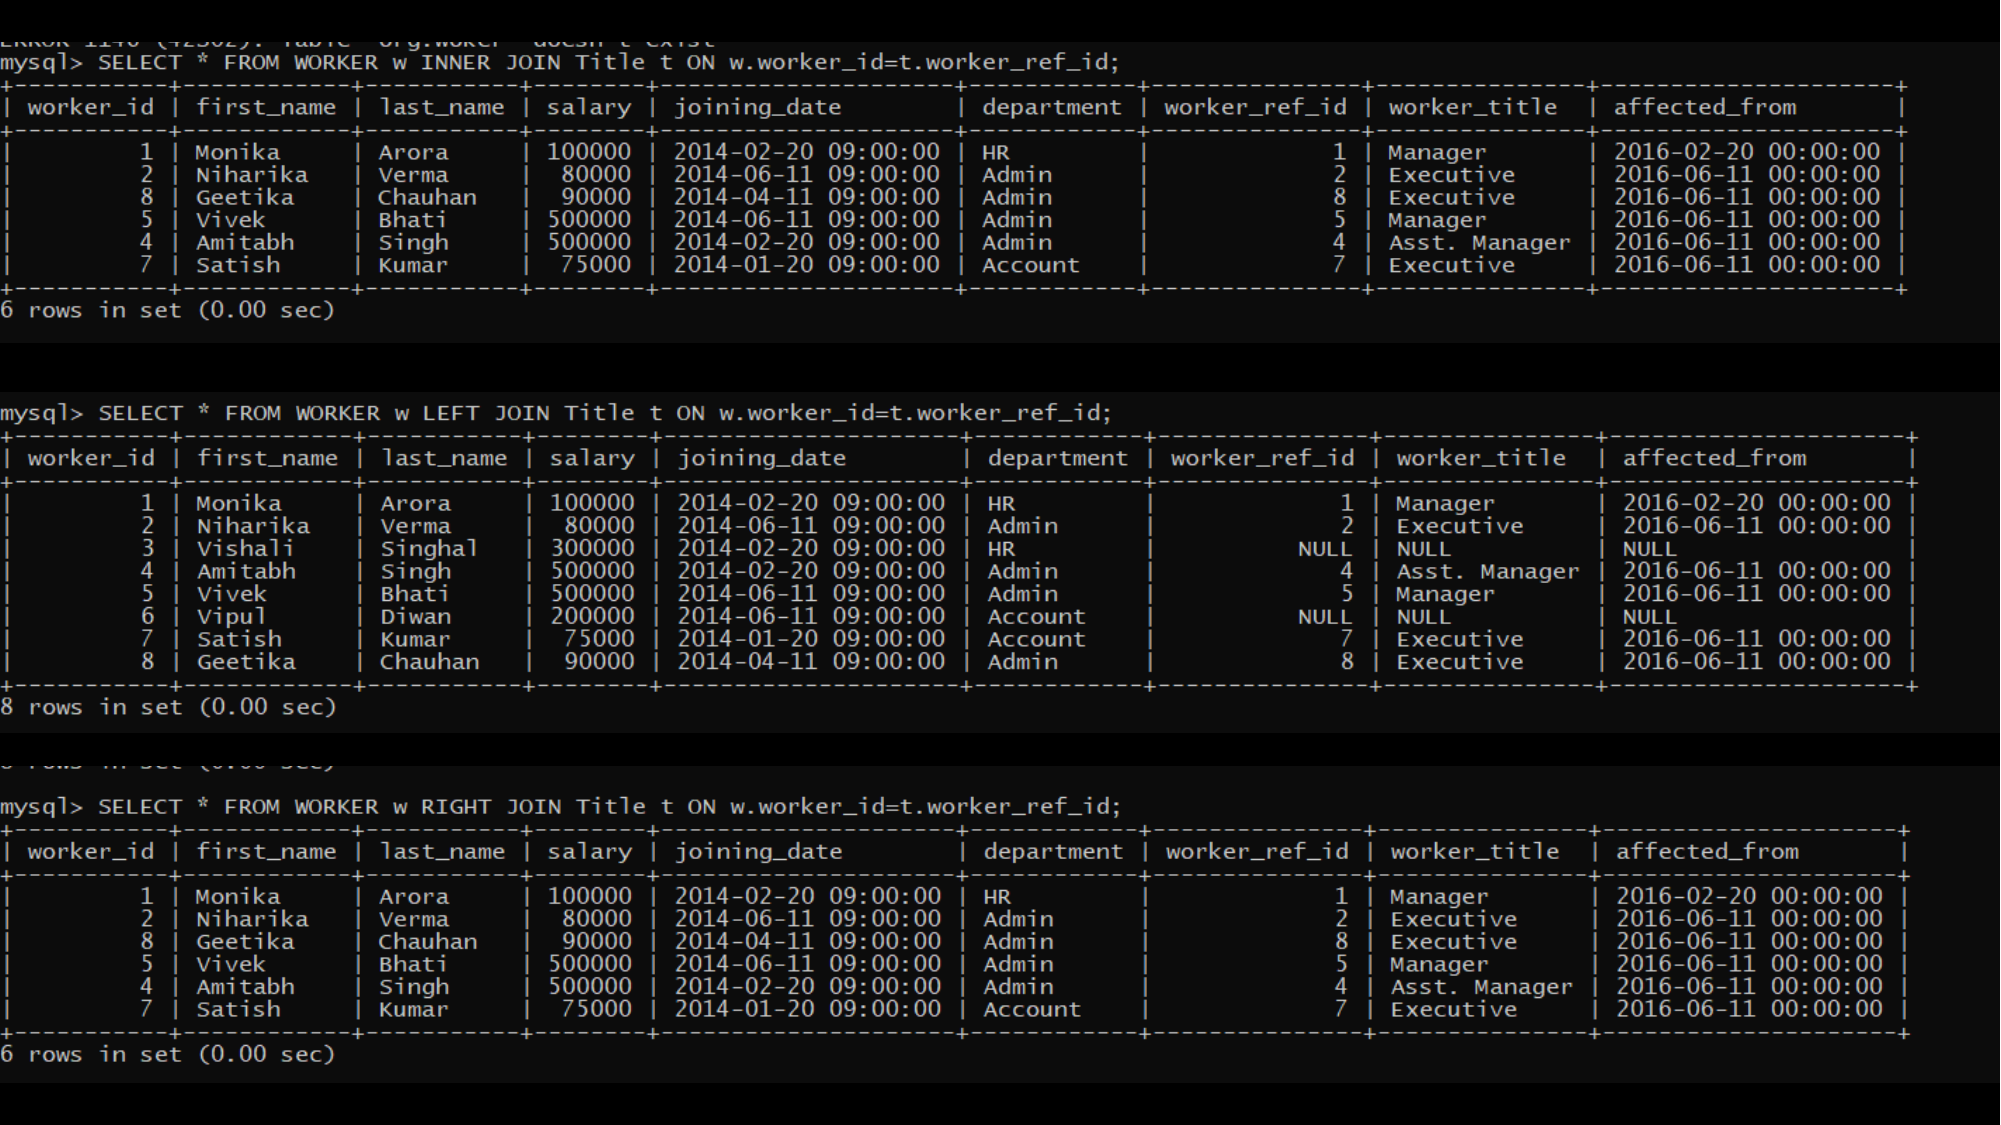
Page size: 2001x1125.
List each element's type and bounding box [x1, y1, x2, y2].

picture [0, 392, 2000, 733]
picture [0, 766, 2000, 1083]
picture [0, 42, 2000, 343]
